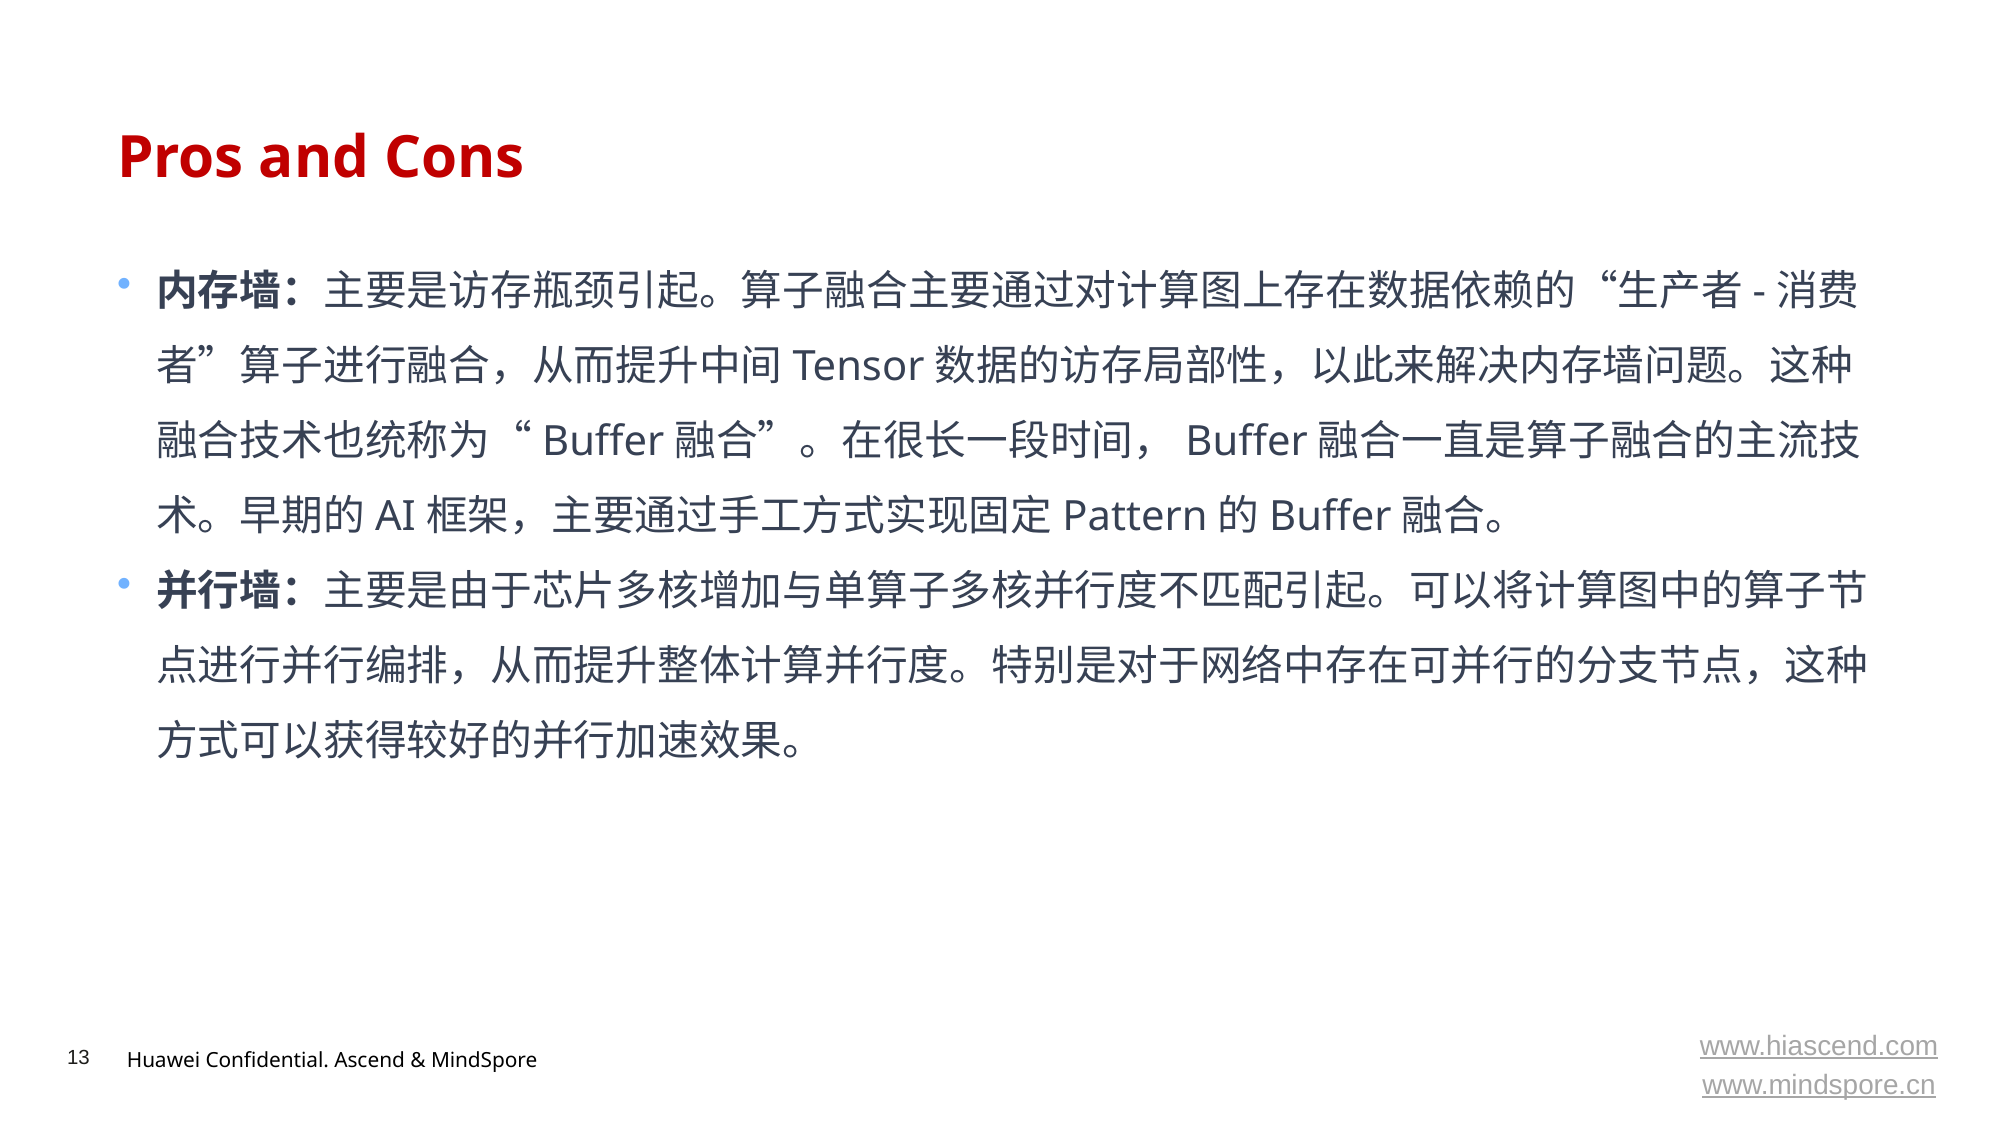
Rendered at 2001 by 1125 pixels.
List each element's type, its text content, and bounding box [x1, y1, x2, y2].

list 内存墙：主要是访存瓶颈引起。算子融合主要通过对计算图上存在数据依赖的“生产者-消费者”算子进行融合，从而提升中间Tensor数据的访存局部性，以此来解决内存墙问题。这种融合技术也统称为“Buffer融合”。在很长一段时间，Buffer融合一直是算子融合的主流技术。早期的AI框架，主要通过手工方式实现固定Pattern的Buffer融合。 并行墙：主要是由于芯片多核增加与单算子多核并行度不匹配引起。可以将计算图中的算子节点进行并行编排，从而提升整体计算并行度。特别是对于网络中存在可并行的分支节点，这种方式可以获得较好的并行加速效果。 [102, 231, 1901, 988]
title Pros and Cons [102, 111, 1901, 209]
